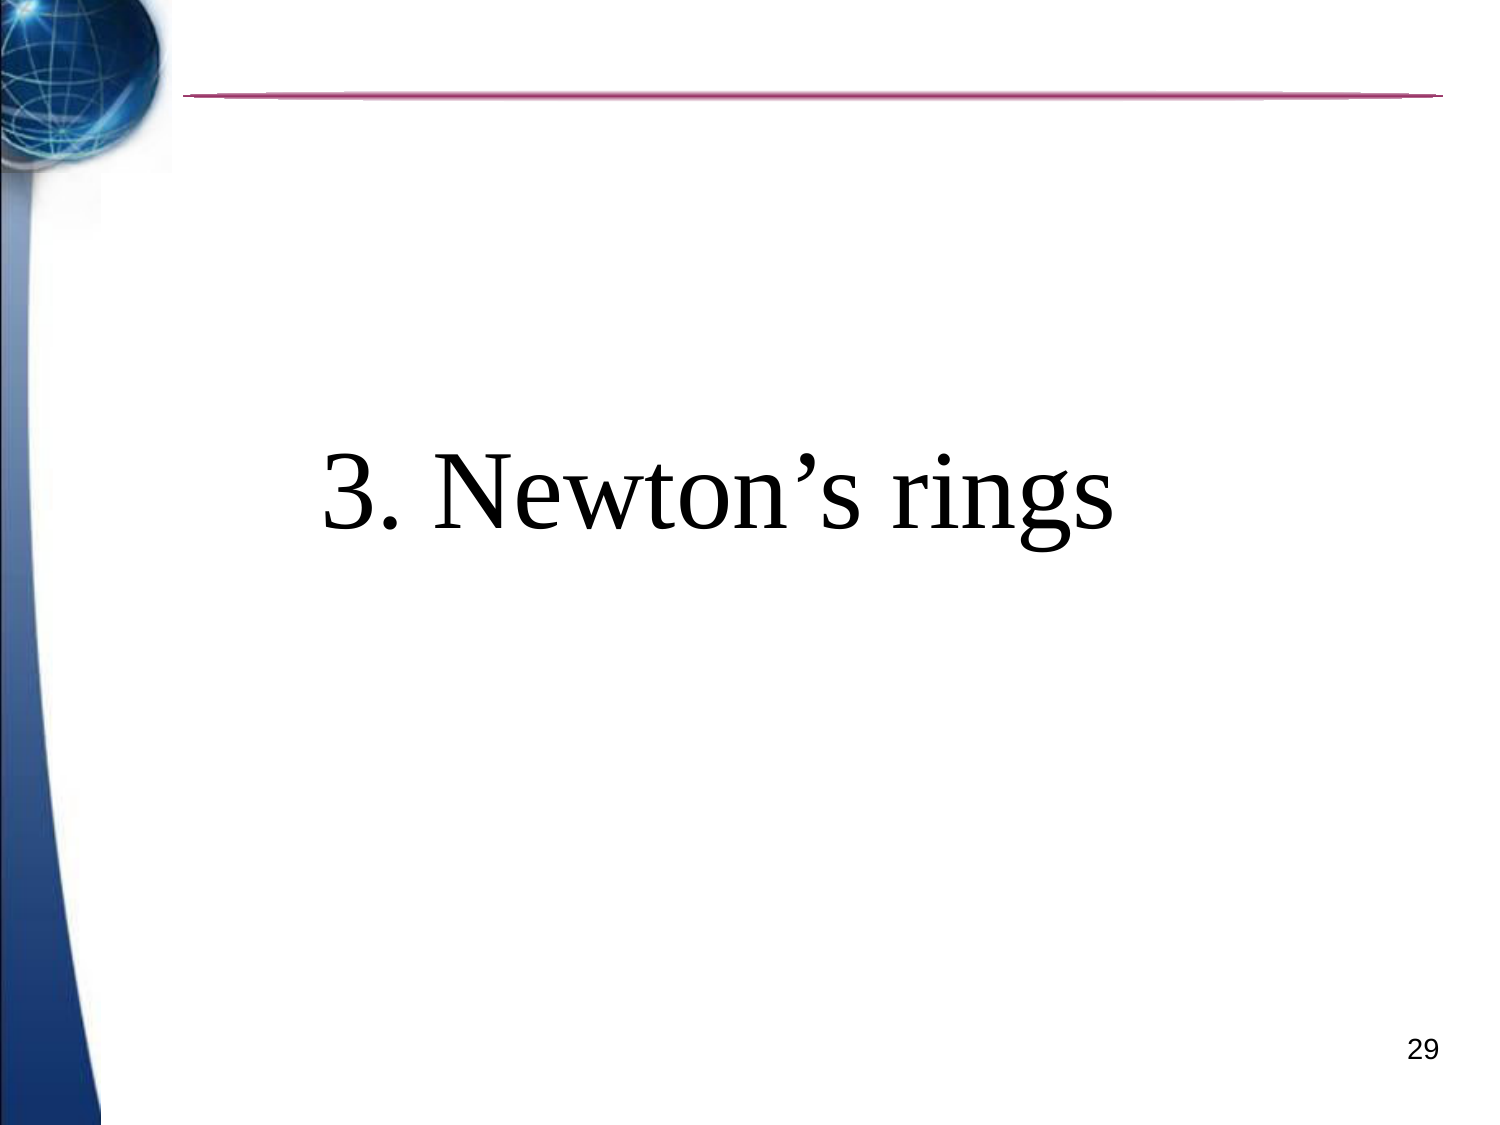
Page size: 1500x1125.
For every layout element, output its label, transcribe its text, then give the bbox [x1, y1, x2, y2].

text_box 3. Newton’s rings [305, 408, 1161, 559]
slide_number 29 [1104, 1022, 1455, 1092]
picture [0, 0, 172, 1125]
